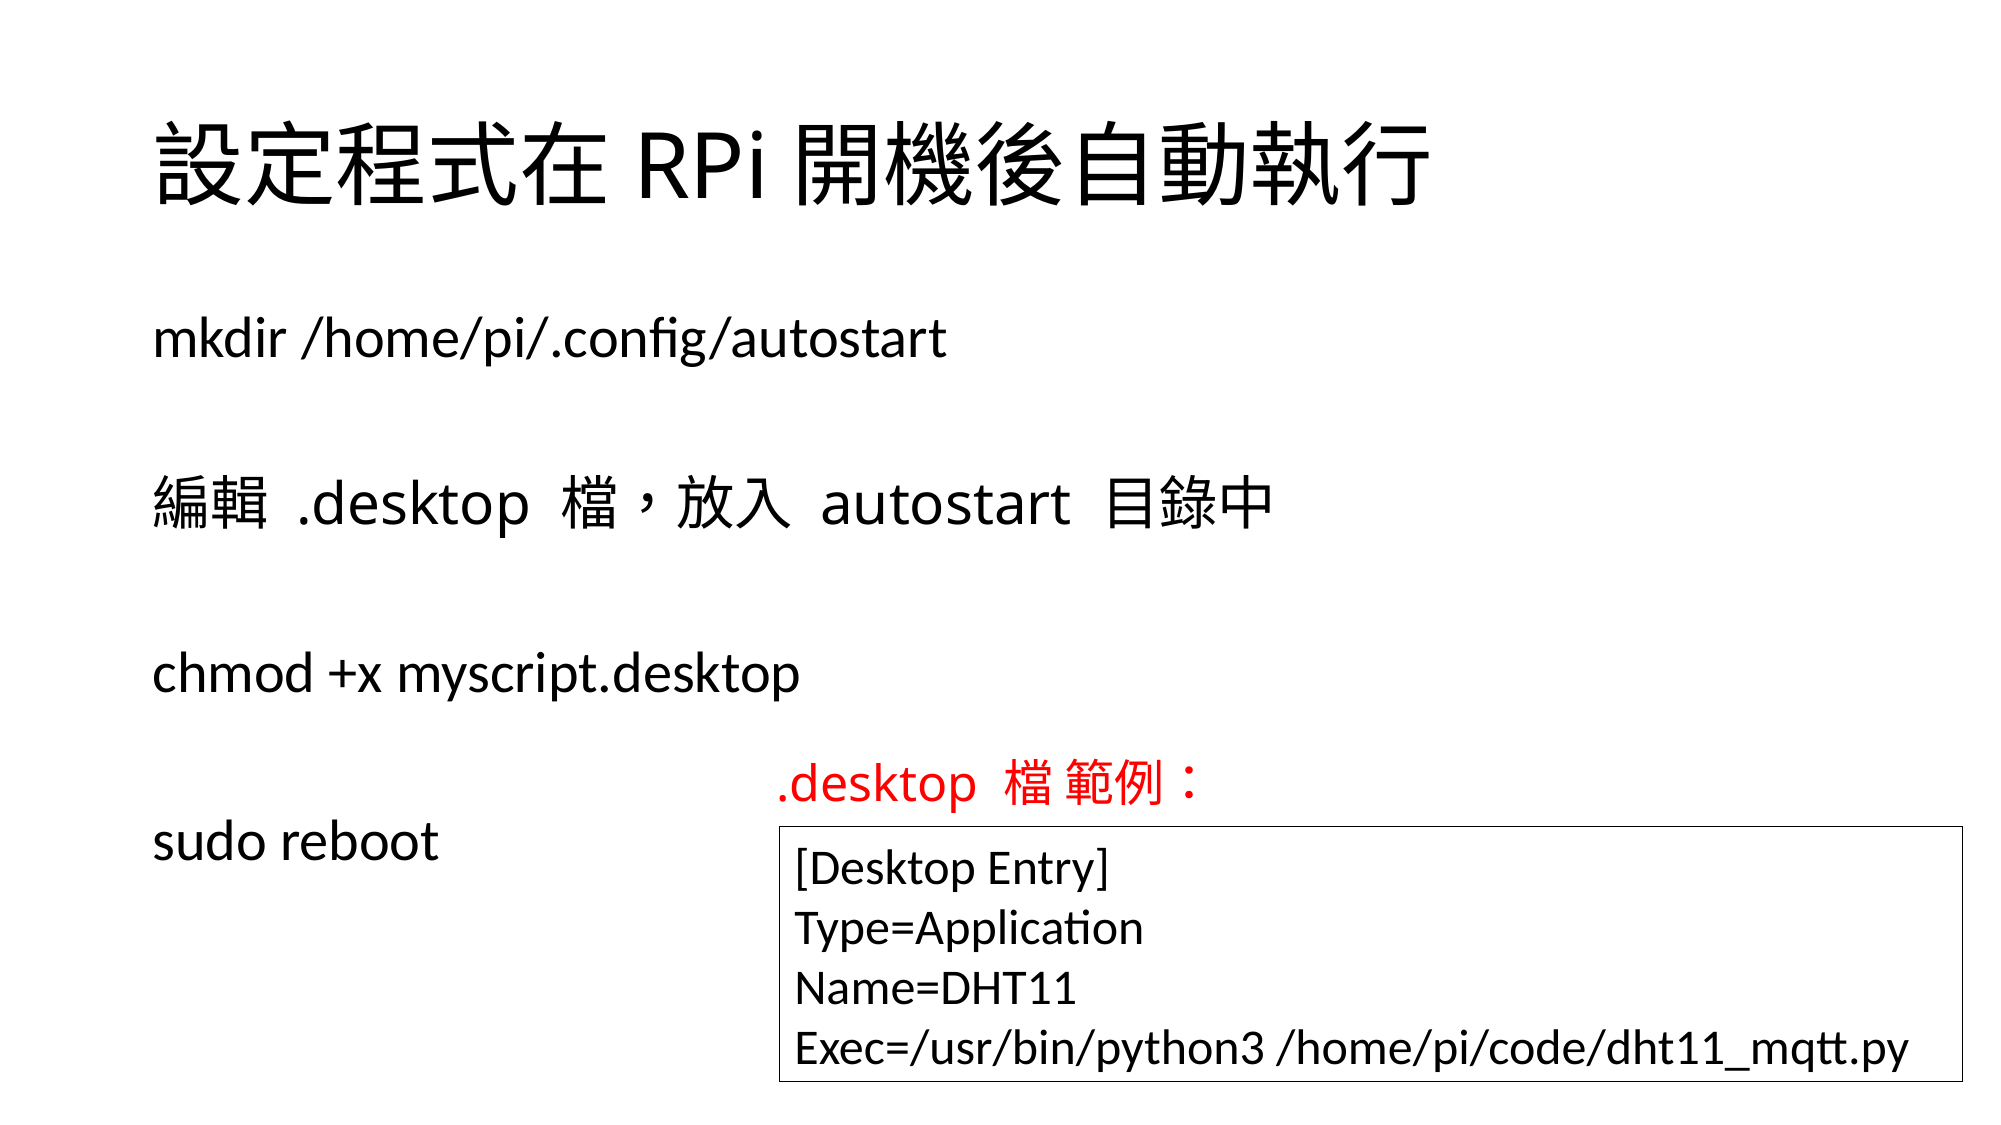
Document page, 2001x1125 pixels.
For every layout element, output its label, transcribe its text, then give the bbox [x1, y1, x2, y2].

text_box .desktop 檔 範例： [761, 744, 1230, 864]
list mkdir /home/pi/.config/autostart 編輯 .desktop 檔，放入 autostart 目錄中 chmod +x myscript.desktop sudo reboot [137, 299, 1863, 1014]
title 設定程式在RPi開機後自動執行 [137, 59, 1863, 278]
text_box [Desktop Entry] Type=Application Name=DHT11 Exec=/usr/bin/python3 /home/pi/code/dht11_mqtt.py [779, 826, 1963, 1082]
